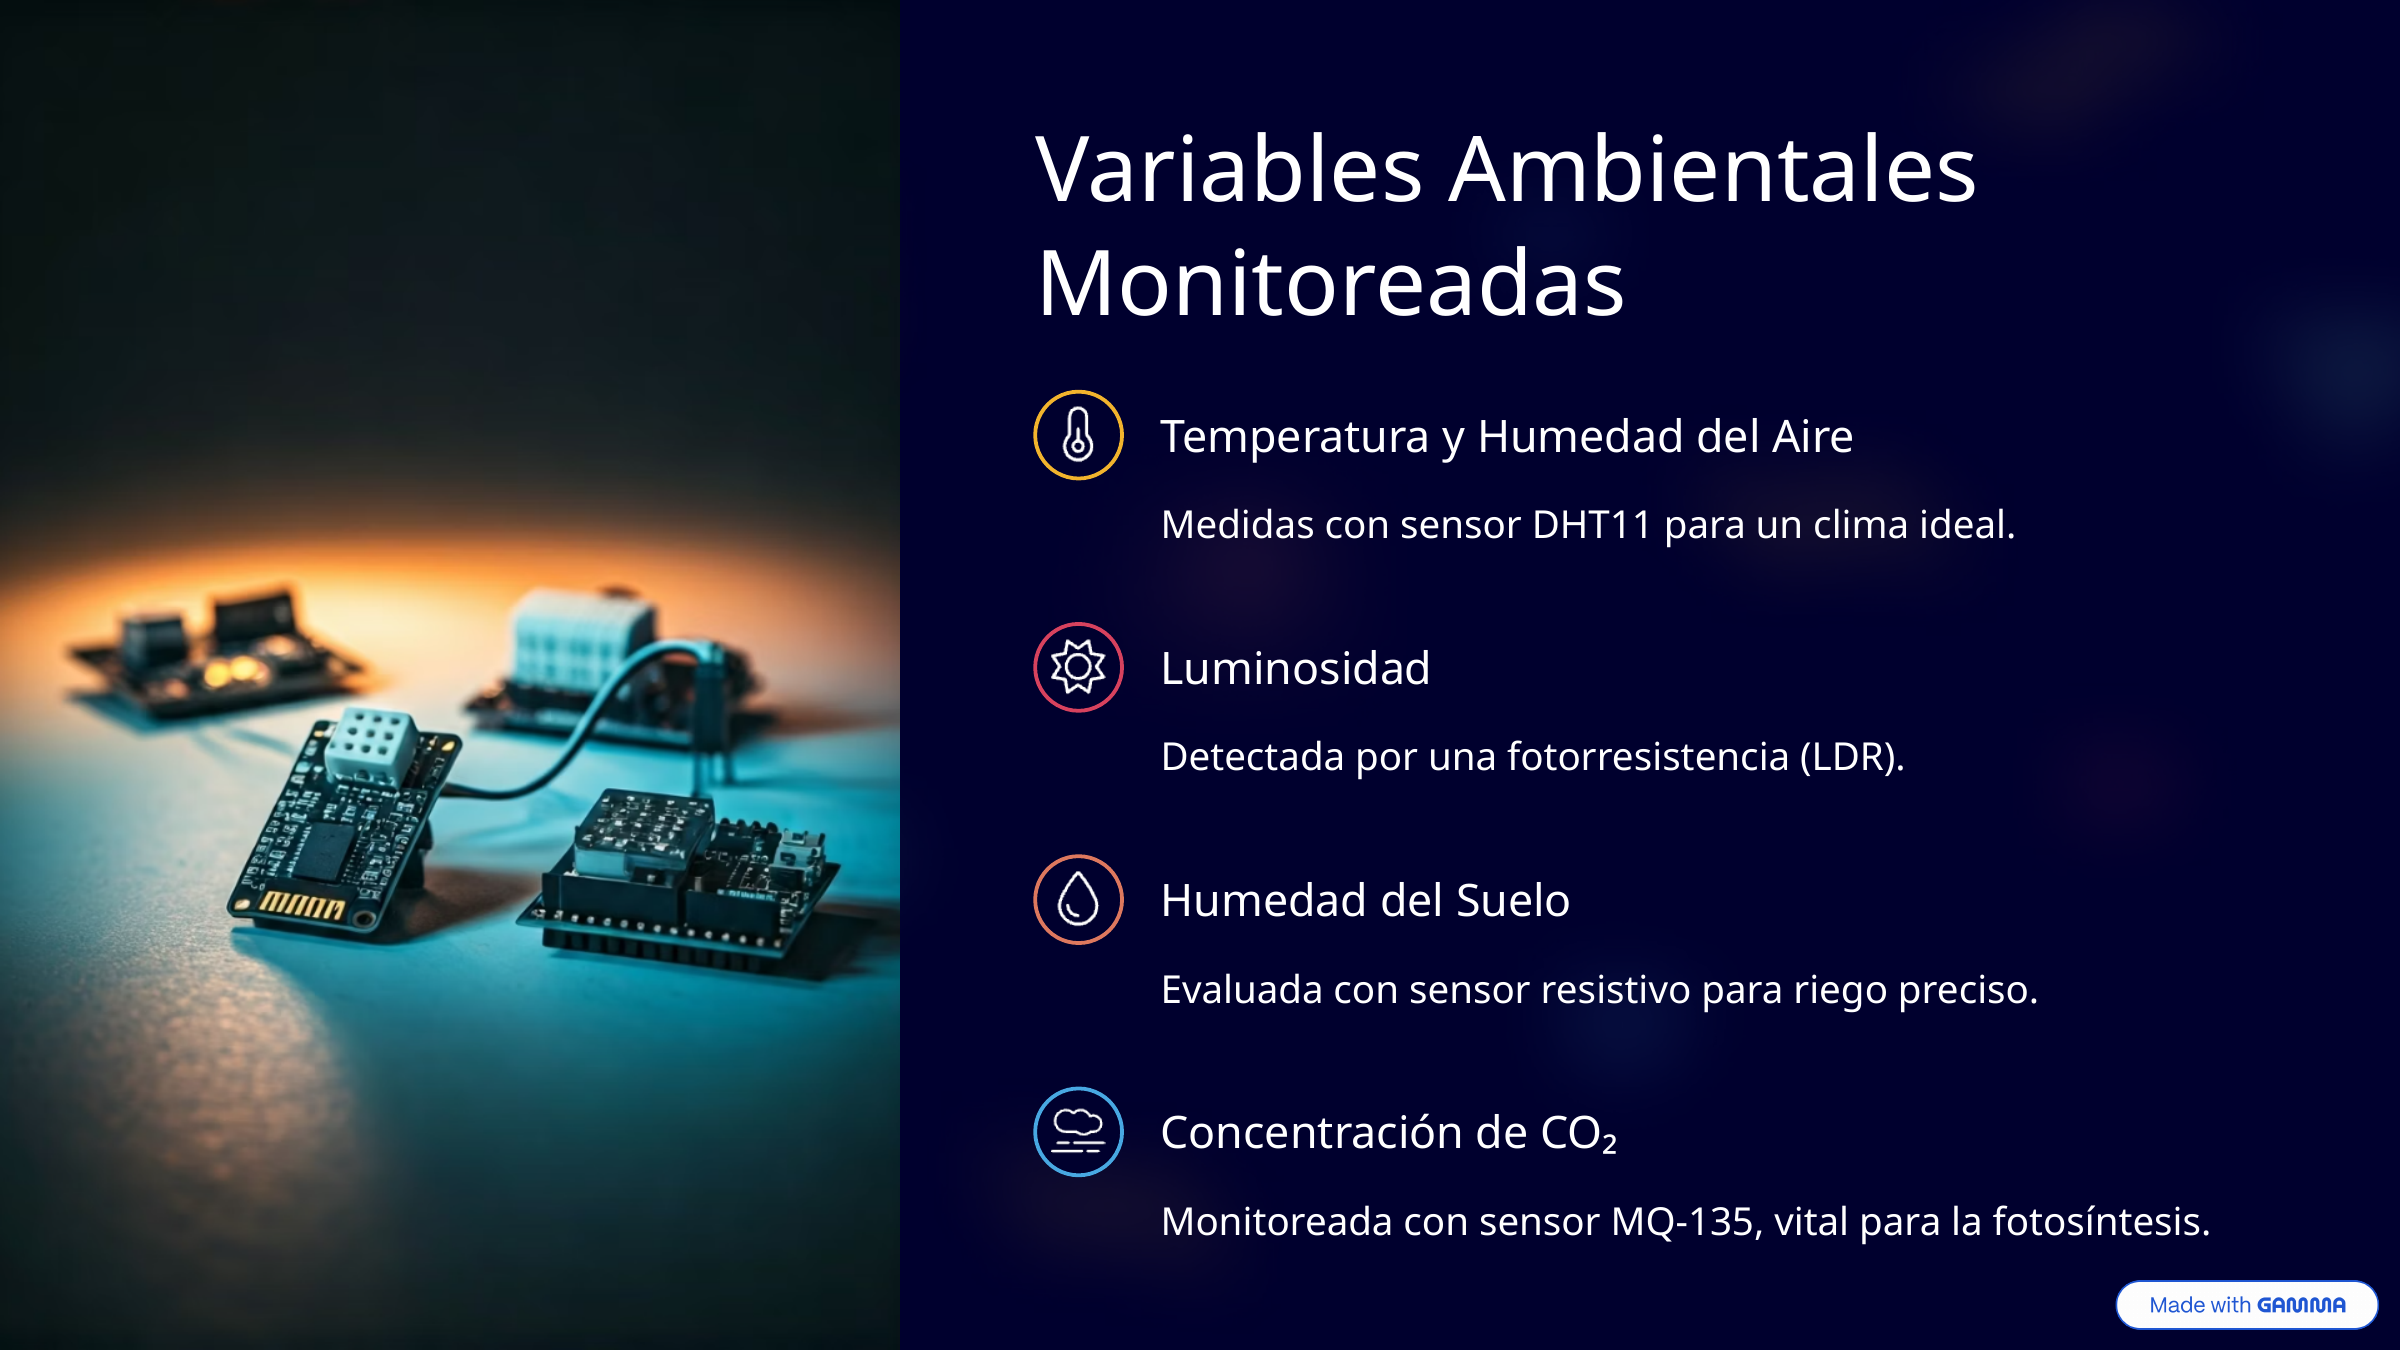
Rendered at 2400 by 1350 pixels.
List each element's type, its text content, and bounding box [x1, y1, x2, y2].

text_box [1052, 470, 1105, 479]
text_box [1052, 623, 1123, 701]
text_box [1052, 1088, 1105, 1097]
text_box Variables Ambientales Monitoreadas [1035, 106, 2265, 334]
picture [0, 0, 900, 1350]
text_box Concentración de CO₂ [1160, 1101, 1615, 1159]
text_box Temperatura y Humedad del Aire [1160, 404, 1850, 462]
text_box [1053, 391, 1105, 400]
text_box [1035, 1098, 1123, 1176]
text_box Medidas con sensor DHT11 para un clima ideal. [1160, 484, 2265, 547]
text_box [1106, 401, 1123, 469]
text_box [1035, 401, 1051, 469]
text_box Detectada por una fotorresistencia (LDR). [1160, 717, 2265, 779]
picture [1051, 633, 1106, 702]
text_box [1052, 702, 1105, 711]
text_box Monitoreada con sensor MQ-135, vital para la fotosíntesis. [1160, 1181, 2265, 1244]
picture [1051, 400, 1106, 470]
picture [2106, 1271, 2389, 1339]
text_box [1052, 856, 1105, 865]
text_box [1035, 633, 1051, 701]
text_box Humedad del Suelo [1160, 869, 1615, 927]
text_box Luminosidad [1160, 637, 1615, 694]
text_box [1052, 866, 1123, 944]
picture [1051, 865, 1106, 934]
text_box [1035, 866, 1051, 934]
picture [1051, 1097, 1106, 1166]
text_box Evaluada con sensor resistivo para riego preciso. [1160, 949, 2265, 1012]
